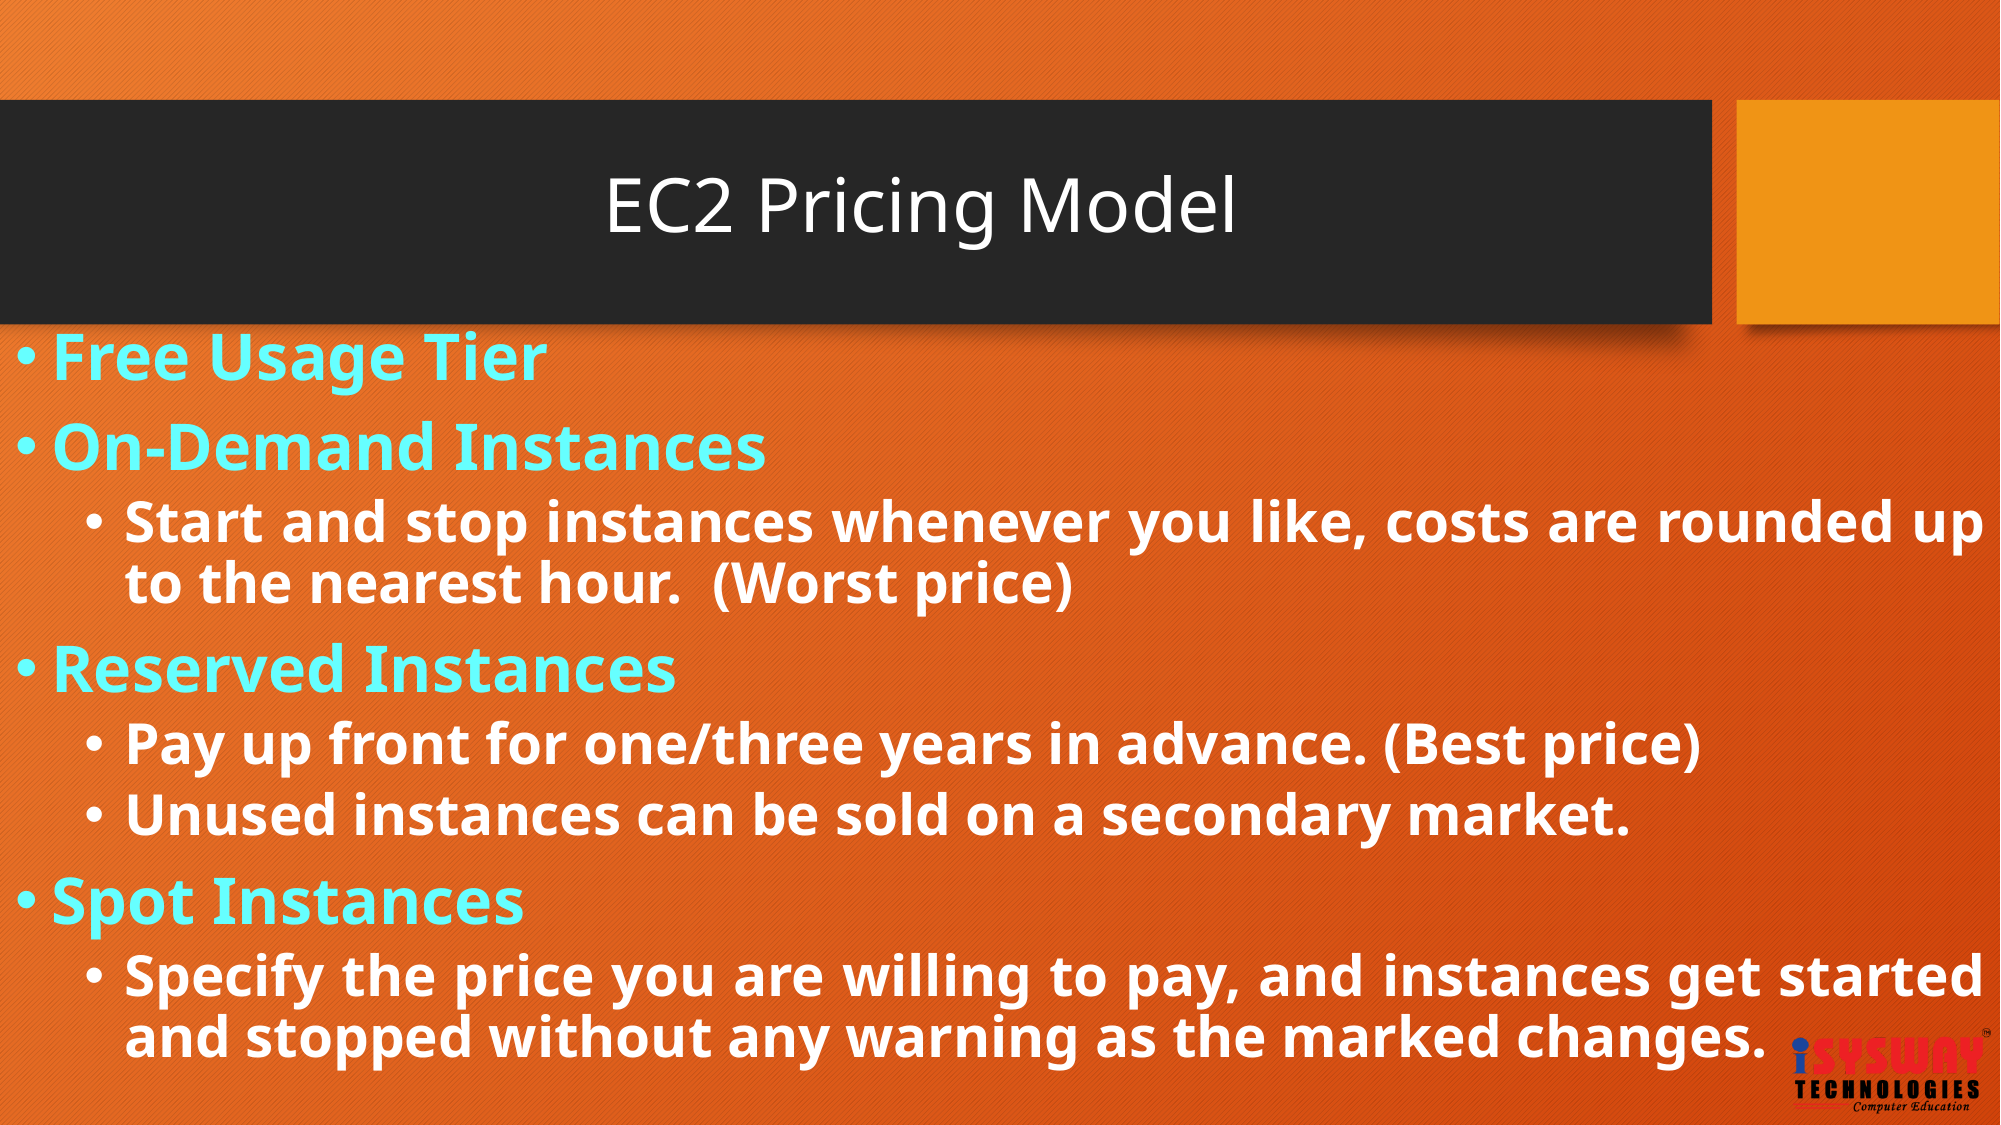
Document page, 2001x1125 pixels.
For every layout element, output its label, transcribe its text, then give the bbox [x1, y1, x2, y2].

picture [1783, 1015, 2000, 1123]
title EC2 Pricing Model [58, 99, 1784, 316]
list Free Usage Tier On-Demand Instances Start and stop instances whenever you like, costs are rounded up to the nearest hour. (Worst price) Reserved Instances Pay up front for one/three years in advance. (Best price) Unused instances can be sold on a secondary market. Spot Instances Specify the price you are willing to pay, and instances get started and stopped without any warning as the marked changes. [0, 316, 2000, 1125]
